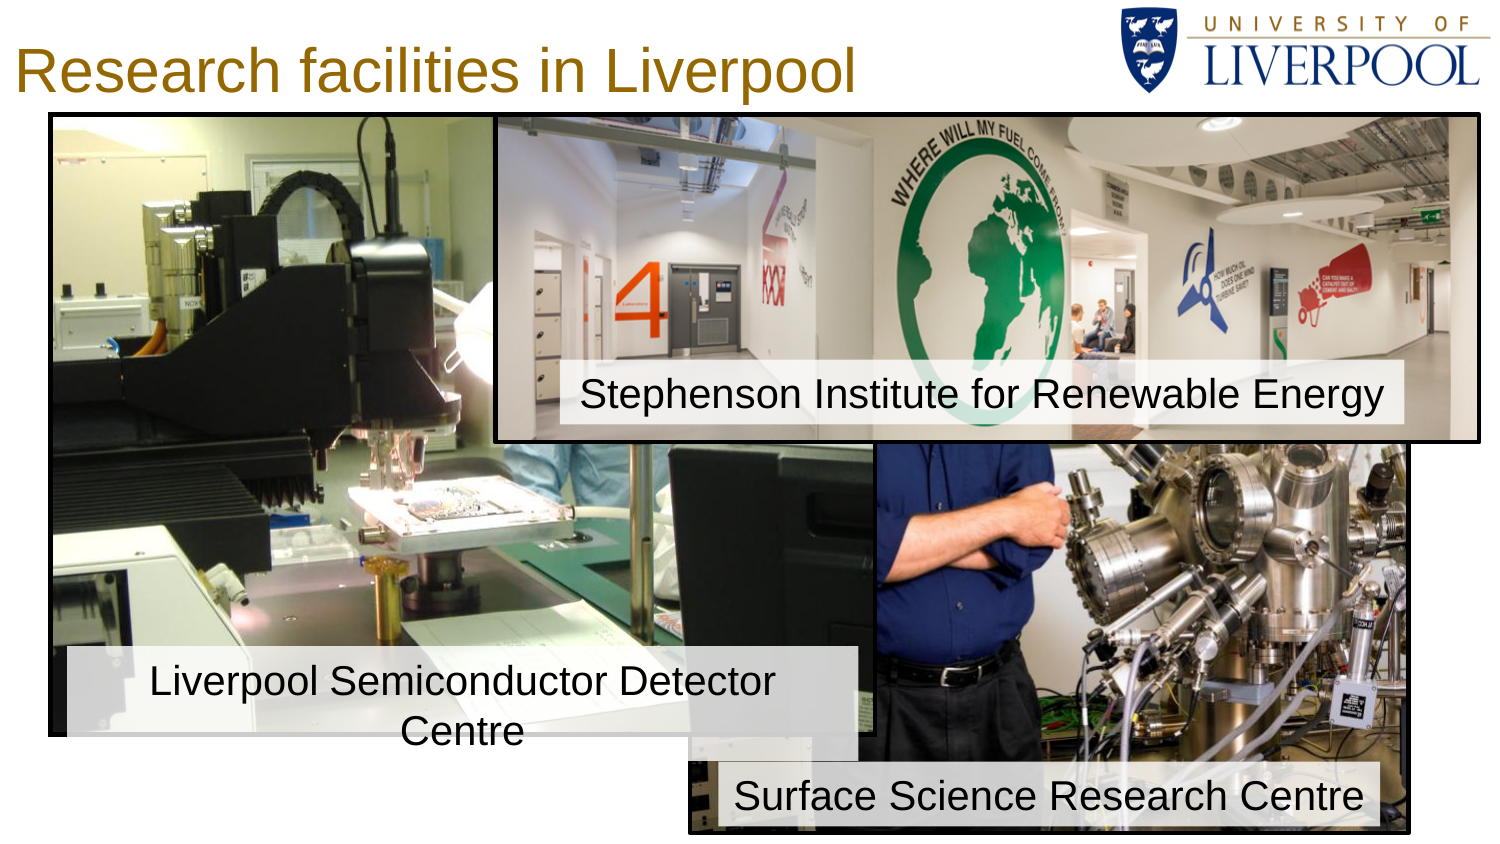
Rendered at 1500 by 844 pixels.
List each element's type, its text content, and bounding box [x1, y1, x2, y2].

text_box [52, 116, 873, 733]
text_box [497, 116, 1478, 440]
title Research facilities in Liverpool [0, 0, 1276, 113]
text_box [692, 448, 1407, 831]
picture [1276, 0, 1500, 99]
